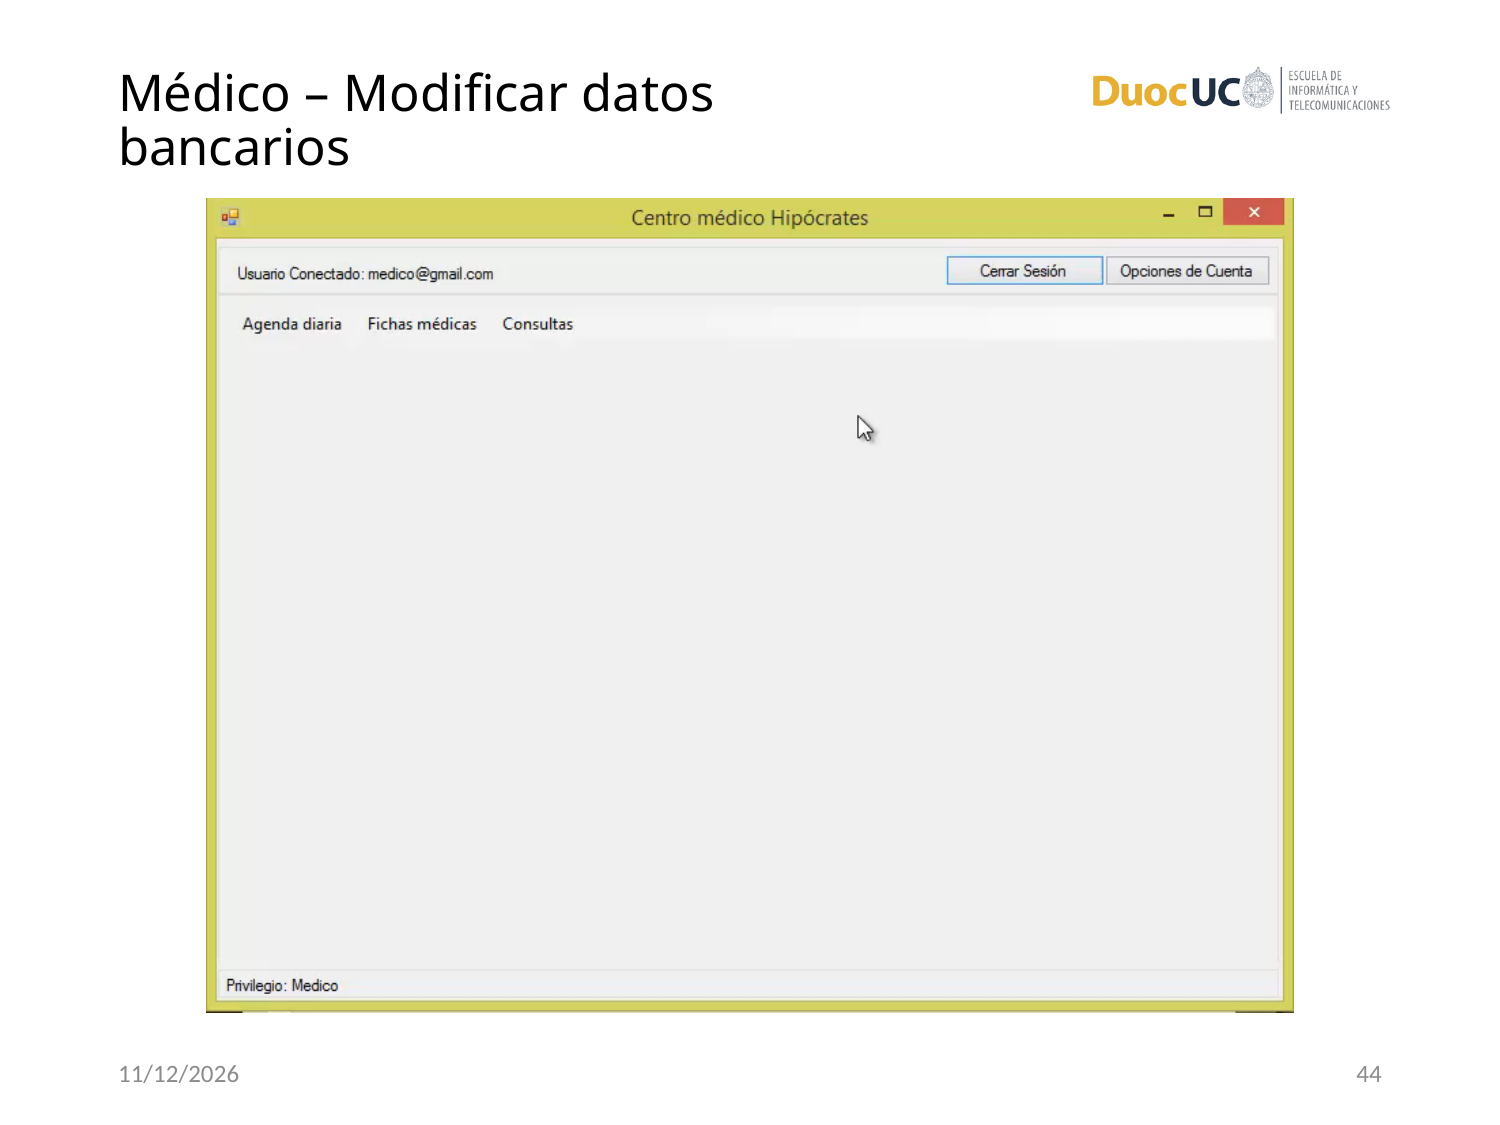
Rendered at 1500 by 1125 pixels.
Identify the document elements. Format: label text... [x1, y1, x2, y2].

slide_number 44 [1059, 1042, 1397, 1103]
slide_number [103, 1042, 441, 1103]
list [206, 197, 1294, 1014]
picture [1085, 59, 1397, 118]
title Médico – Modificar datos bancarios [103, 59, 959, 185]
